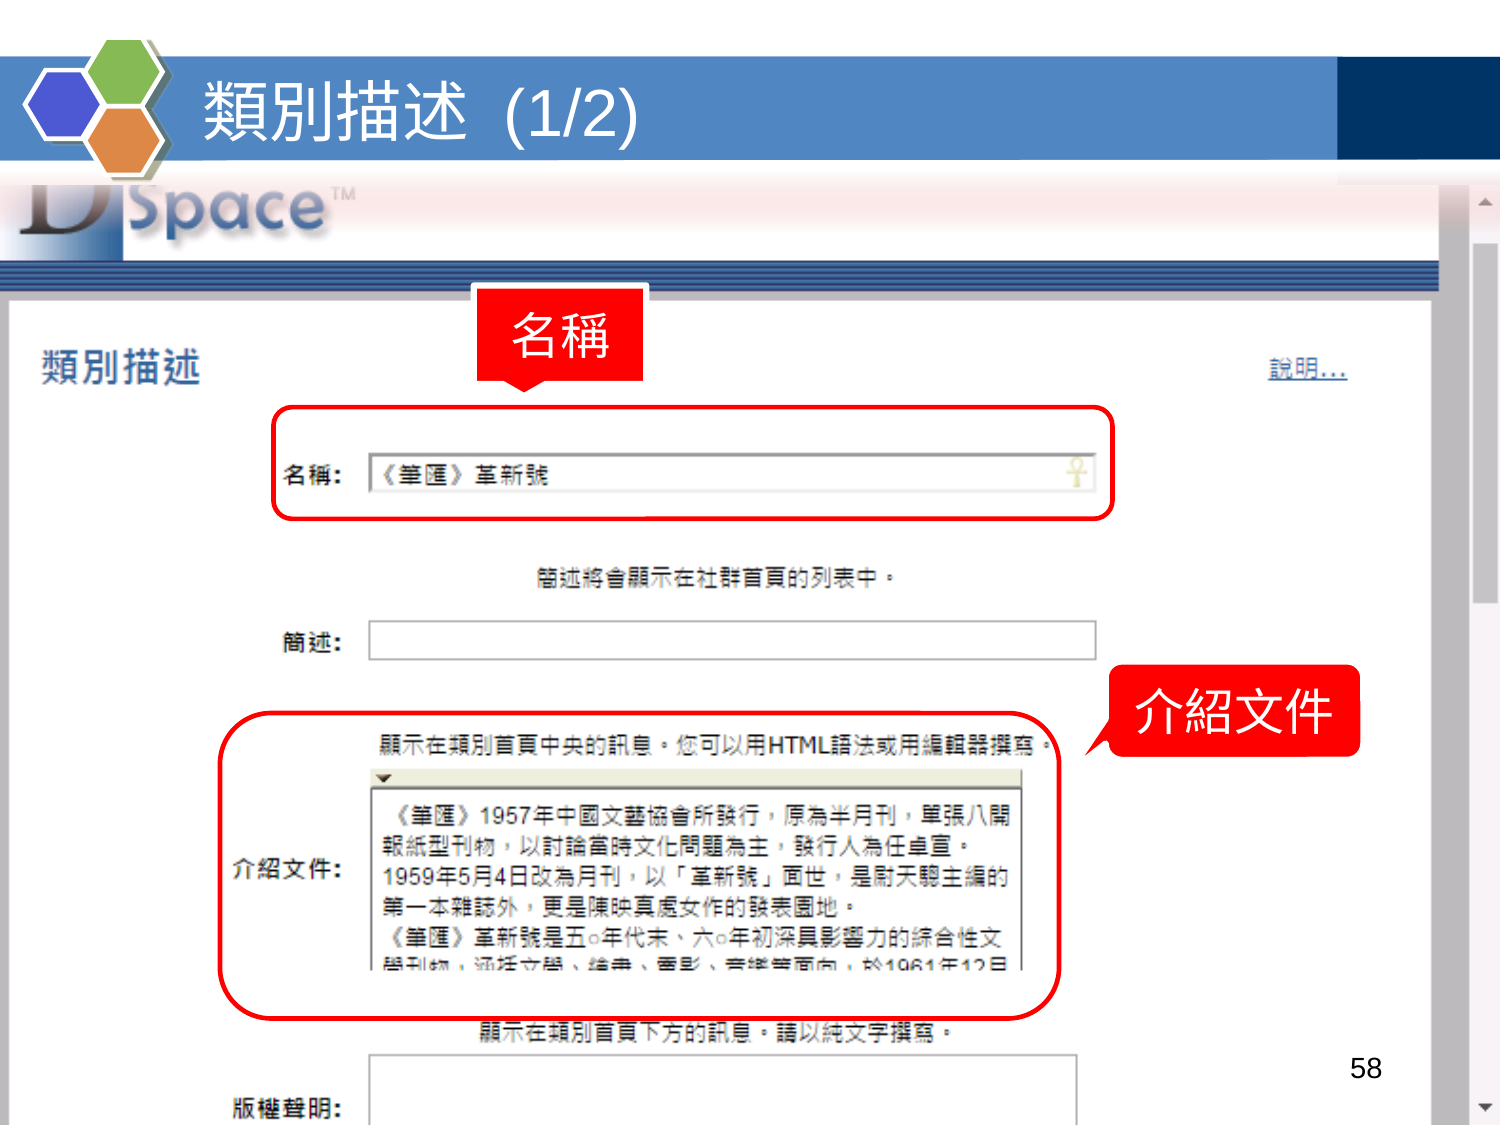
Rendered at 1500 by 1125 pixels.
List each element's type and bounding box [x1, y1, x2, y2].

text_box [0, 0, 1500, 232]
picture [0, 232, 1500, 1125]
